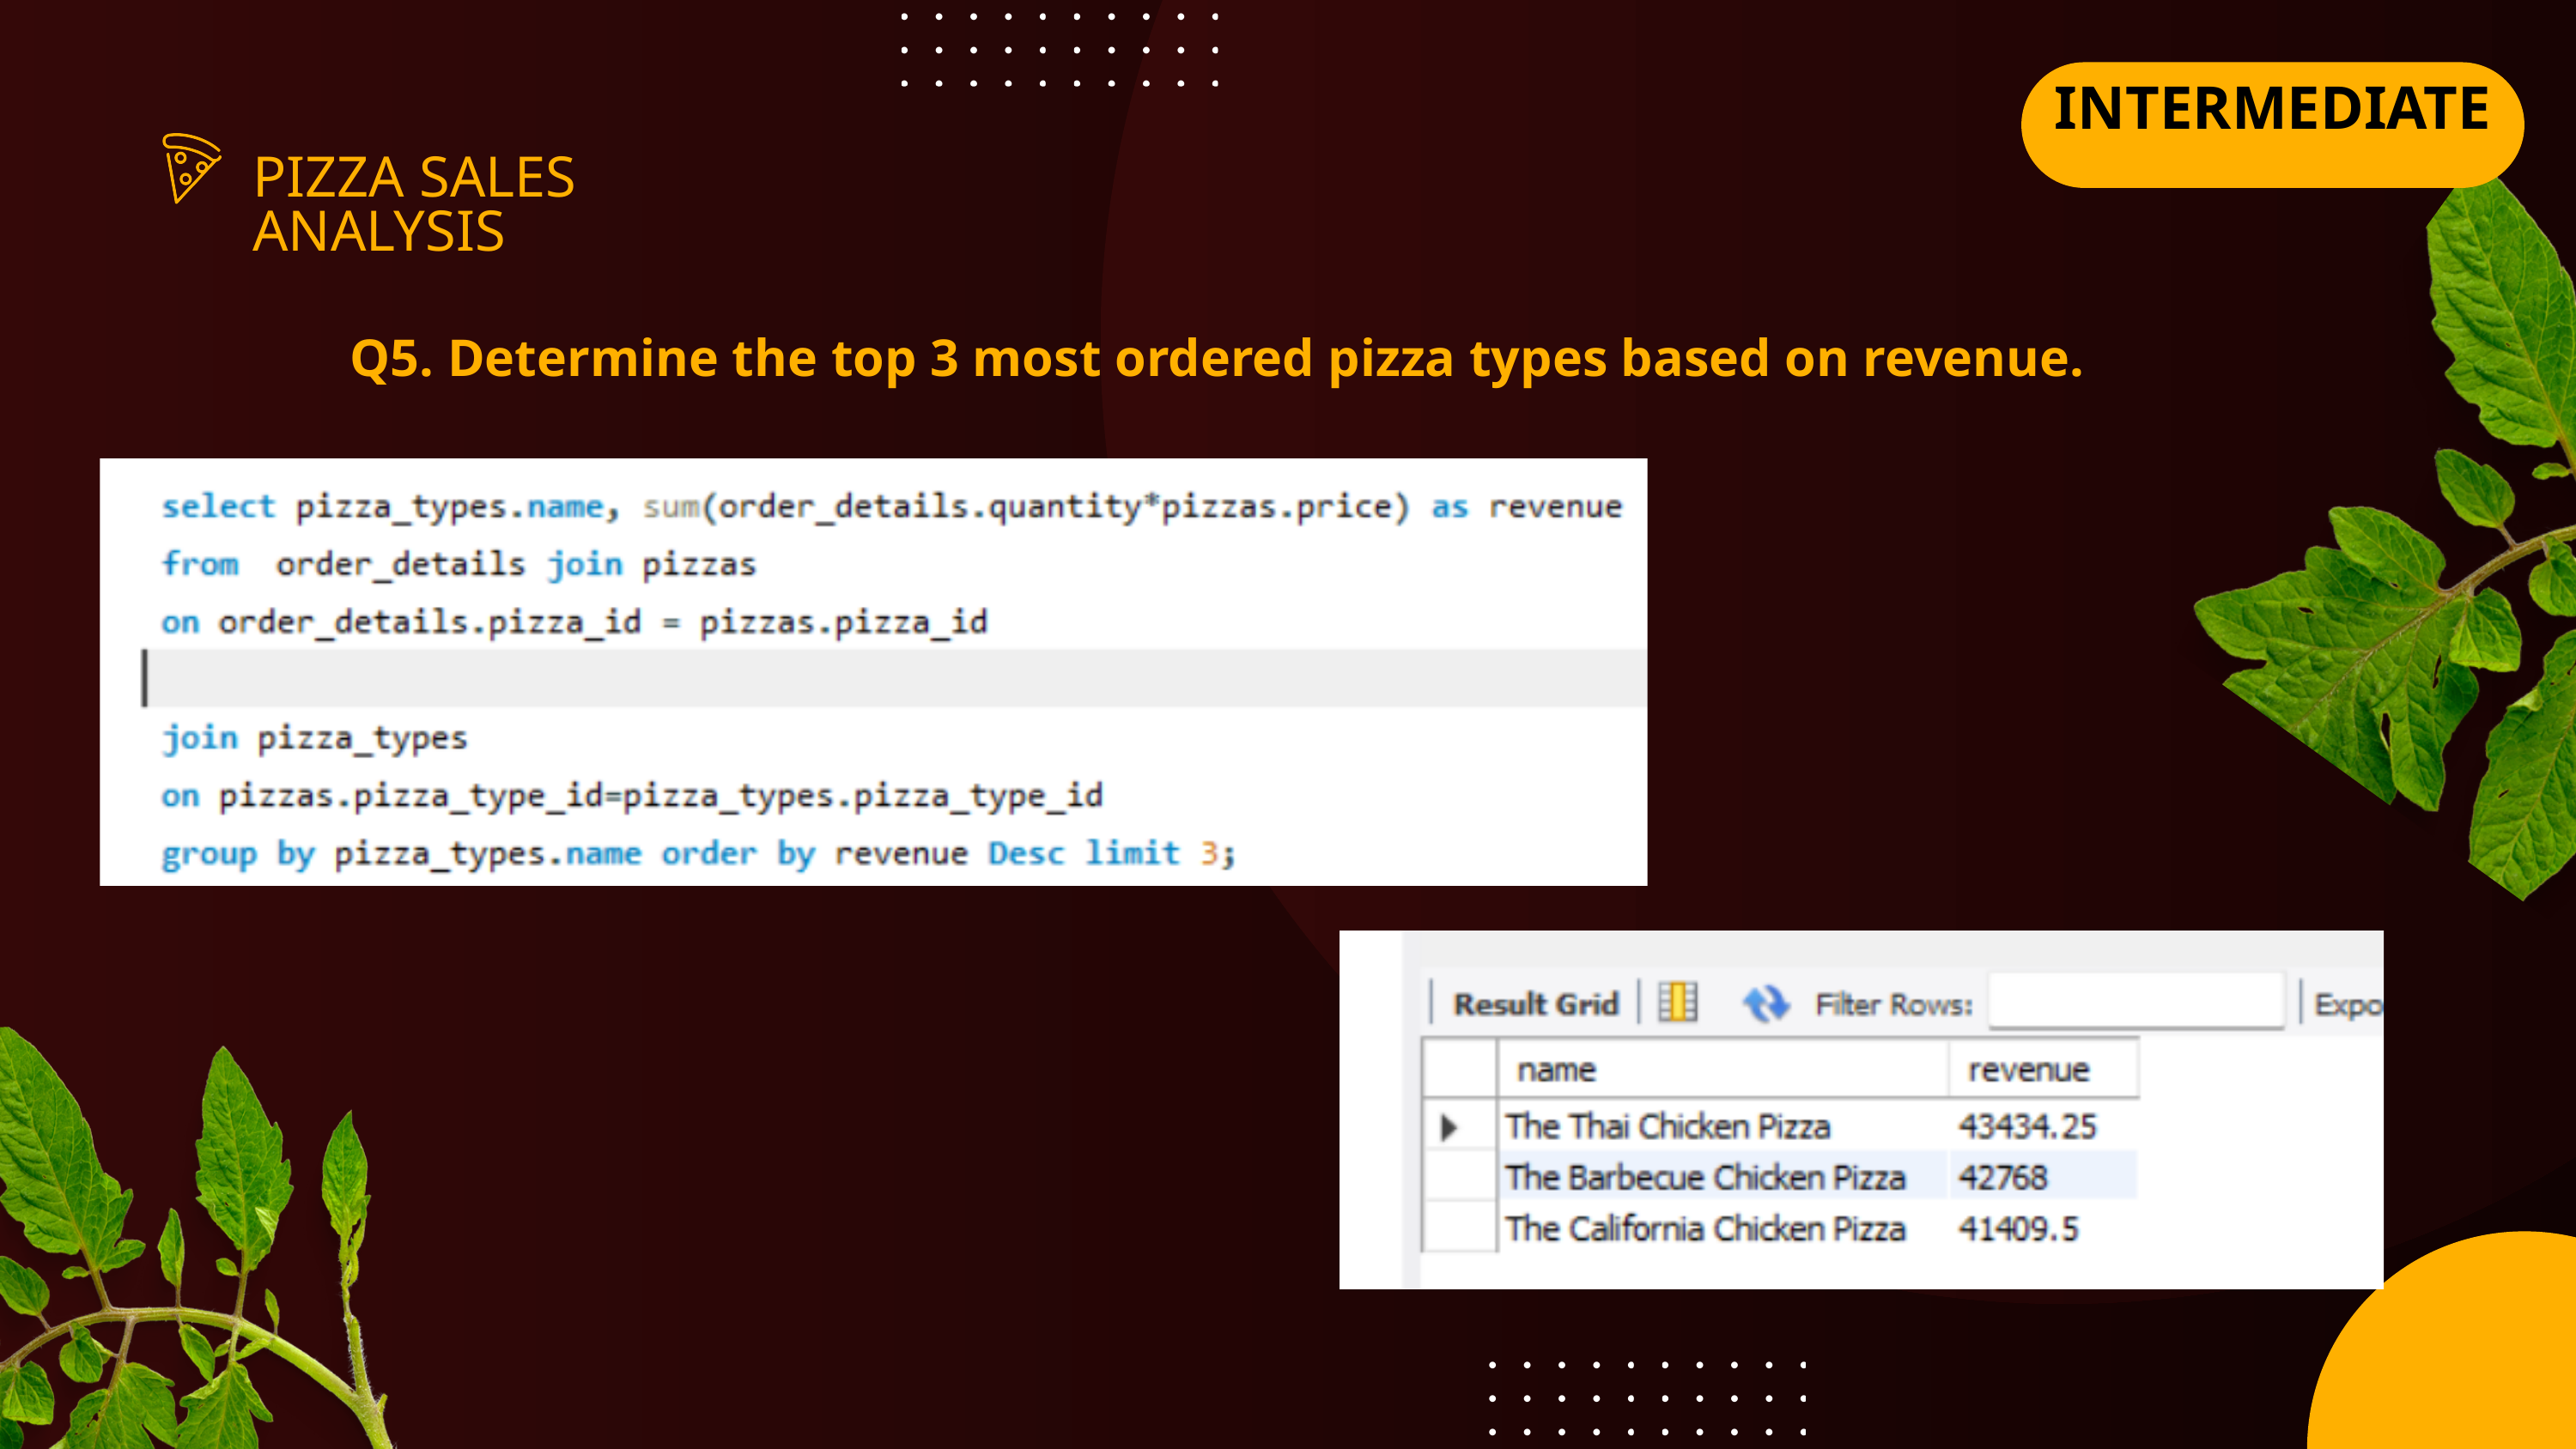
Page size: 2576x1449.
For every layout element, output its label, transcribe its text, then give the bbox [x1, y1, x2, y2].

text_box [1489, 1361, 1806, 1449]
text_box [901, 0, 1094, 87]
text_box PIZZA SALES ANALYSIS [252, 155, 726, 316]
text_box [100, 458, 1094, 886]
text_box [2306, 1231, 2576, 1449]
text_box [0, 1016, 400, 1449]
text_box [162, 132, 222, 204]
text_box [2020, 62, 2525, 189]
text_box Q5. Determine the top 3 most ordered pizza types based on revenue. [331, 315, 1094, 387]
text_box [1100, 0, 2576, 1304]
